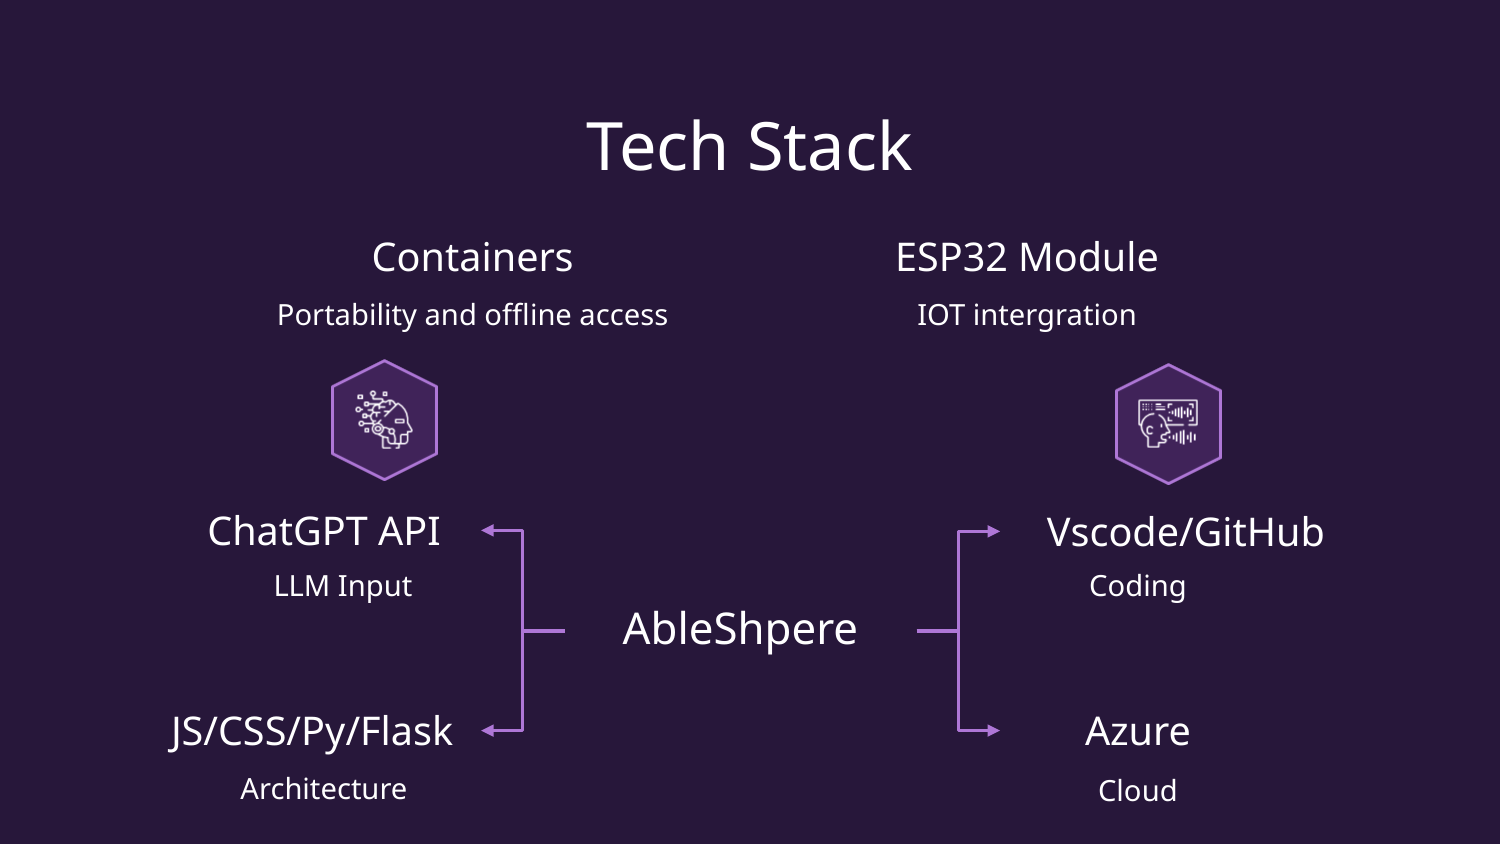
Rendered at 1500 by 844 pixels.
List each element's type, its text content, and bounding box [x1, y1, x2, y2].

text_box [92, 492, 1373, 811]
picture [330, 359, 438, 481]
text_box Portability and offline access [201, 295, 744, 381]
text_box IOT intergration [756, 295, 1299, 381]
text_box Containers [201, 219, 744, 295]
title Tech Stack [118, 88, 1382, 183]
picture [1115, 363, 1223, 485]
text_box ESP32 Module [756, 219, 1299, 295]
